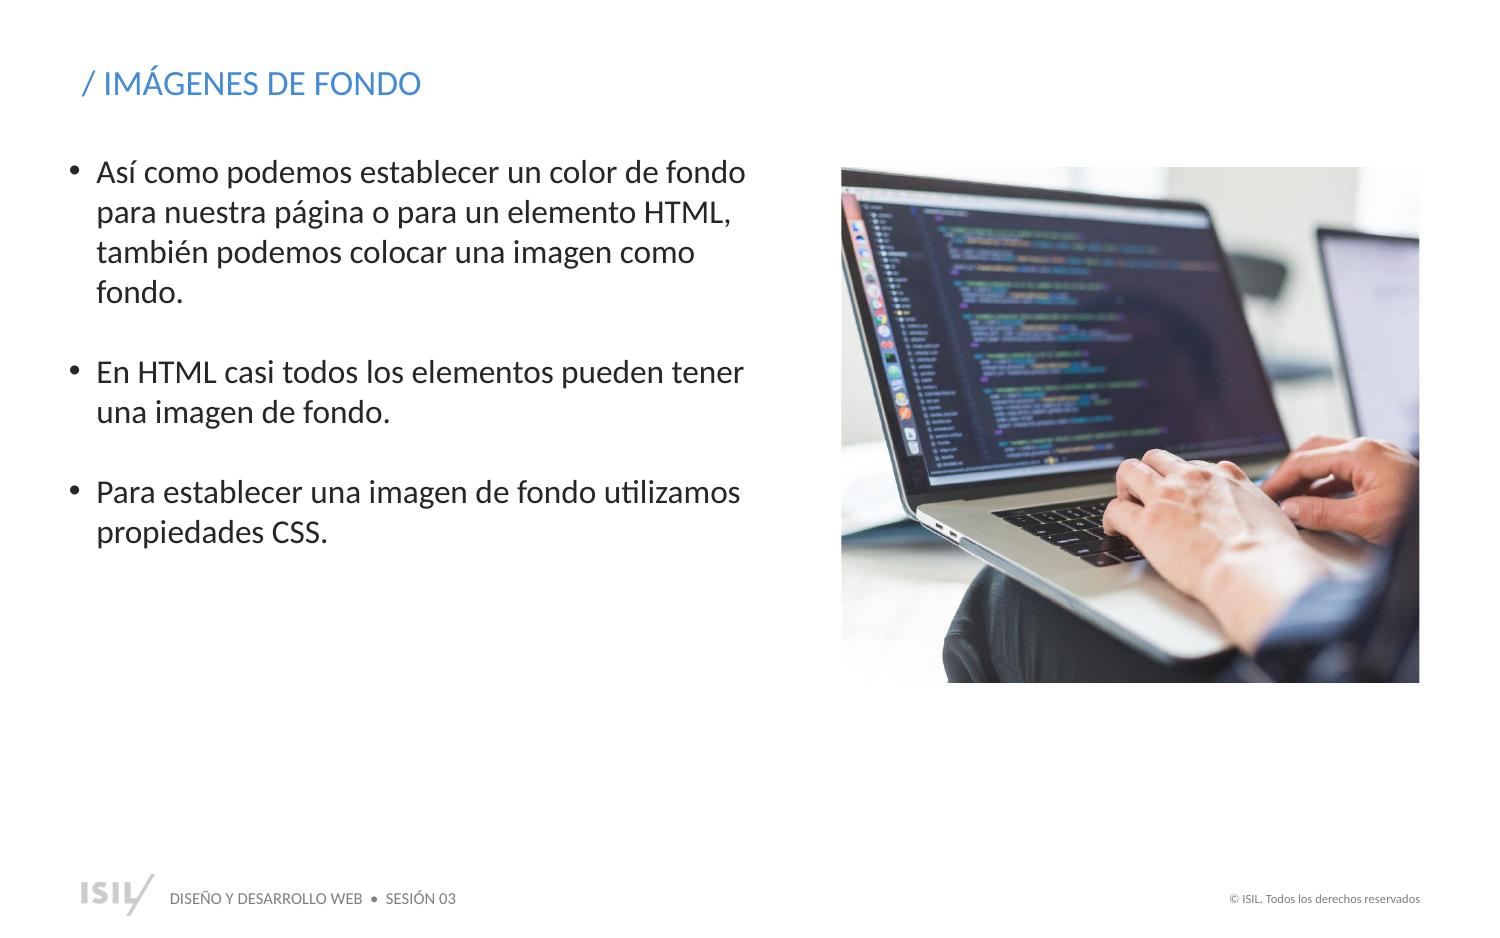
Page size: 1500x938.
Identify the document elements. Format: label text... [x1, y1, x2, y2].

text_box Así como podemos establecer un color de fondo para nuestra página o para un elemento HTML, también podemos colocar una imagen como fondo. En HTML casi todos los elementos pueden tener una imagen de fondo. Para establecer una imagen de fondo utilizamos propiedades CSS. [66, 150, 750, 550]
picture [841, 166, 1420, 683]
text_box / IMÁGENES DE FONDO [66, 52, 1249, 111]
